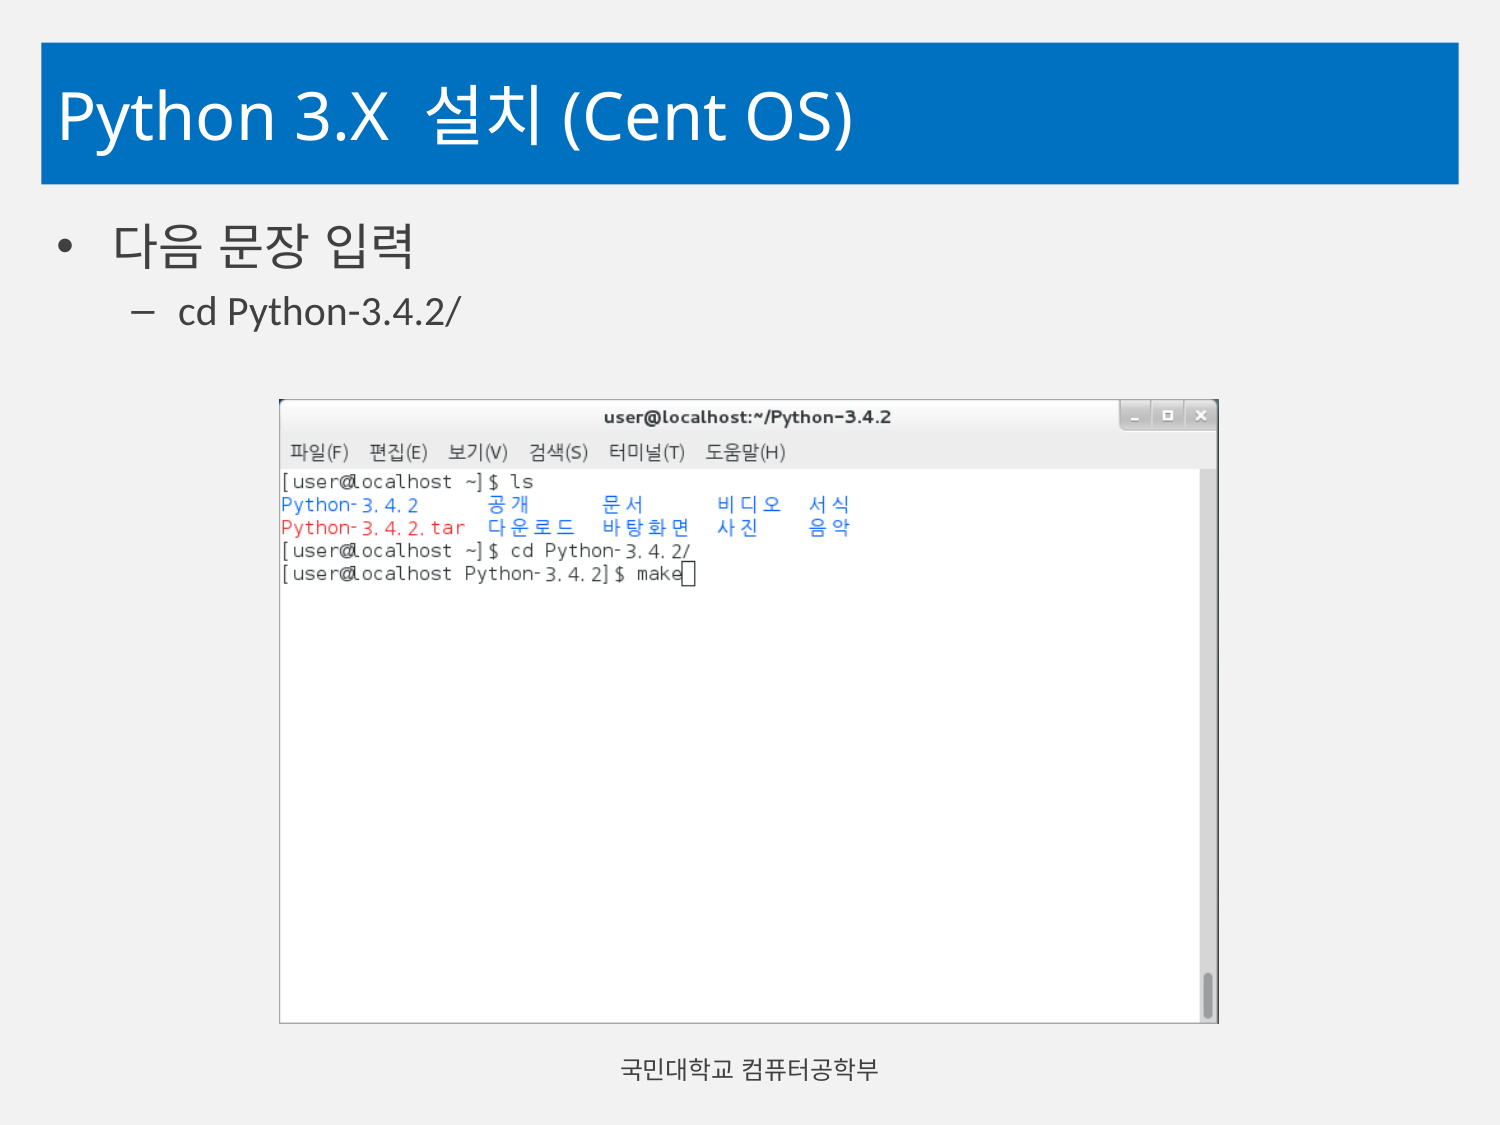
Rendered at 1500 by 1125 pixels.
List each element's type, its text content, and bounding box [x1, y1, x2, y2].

footer 국민대학교 컴퓨터공학부 [466, 1042, 1034, 1103]
title Python 3.X 설치(Cent OS) [41, 42, 1459, 185]
picture [278, 399, 1219, 1024]
list 다음 문장 입력 cd Python-3.4.2/ [41, 208, 1459, 1000]
